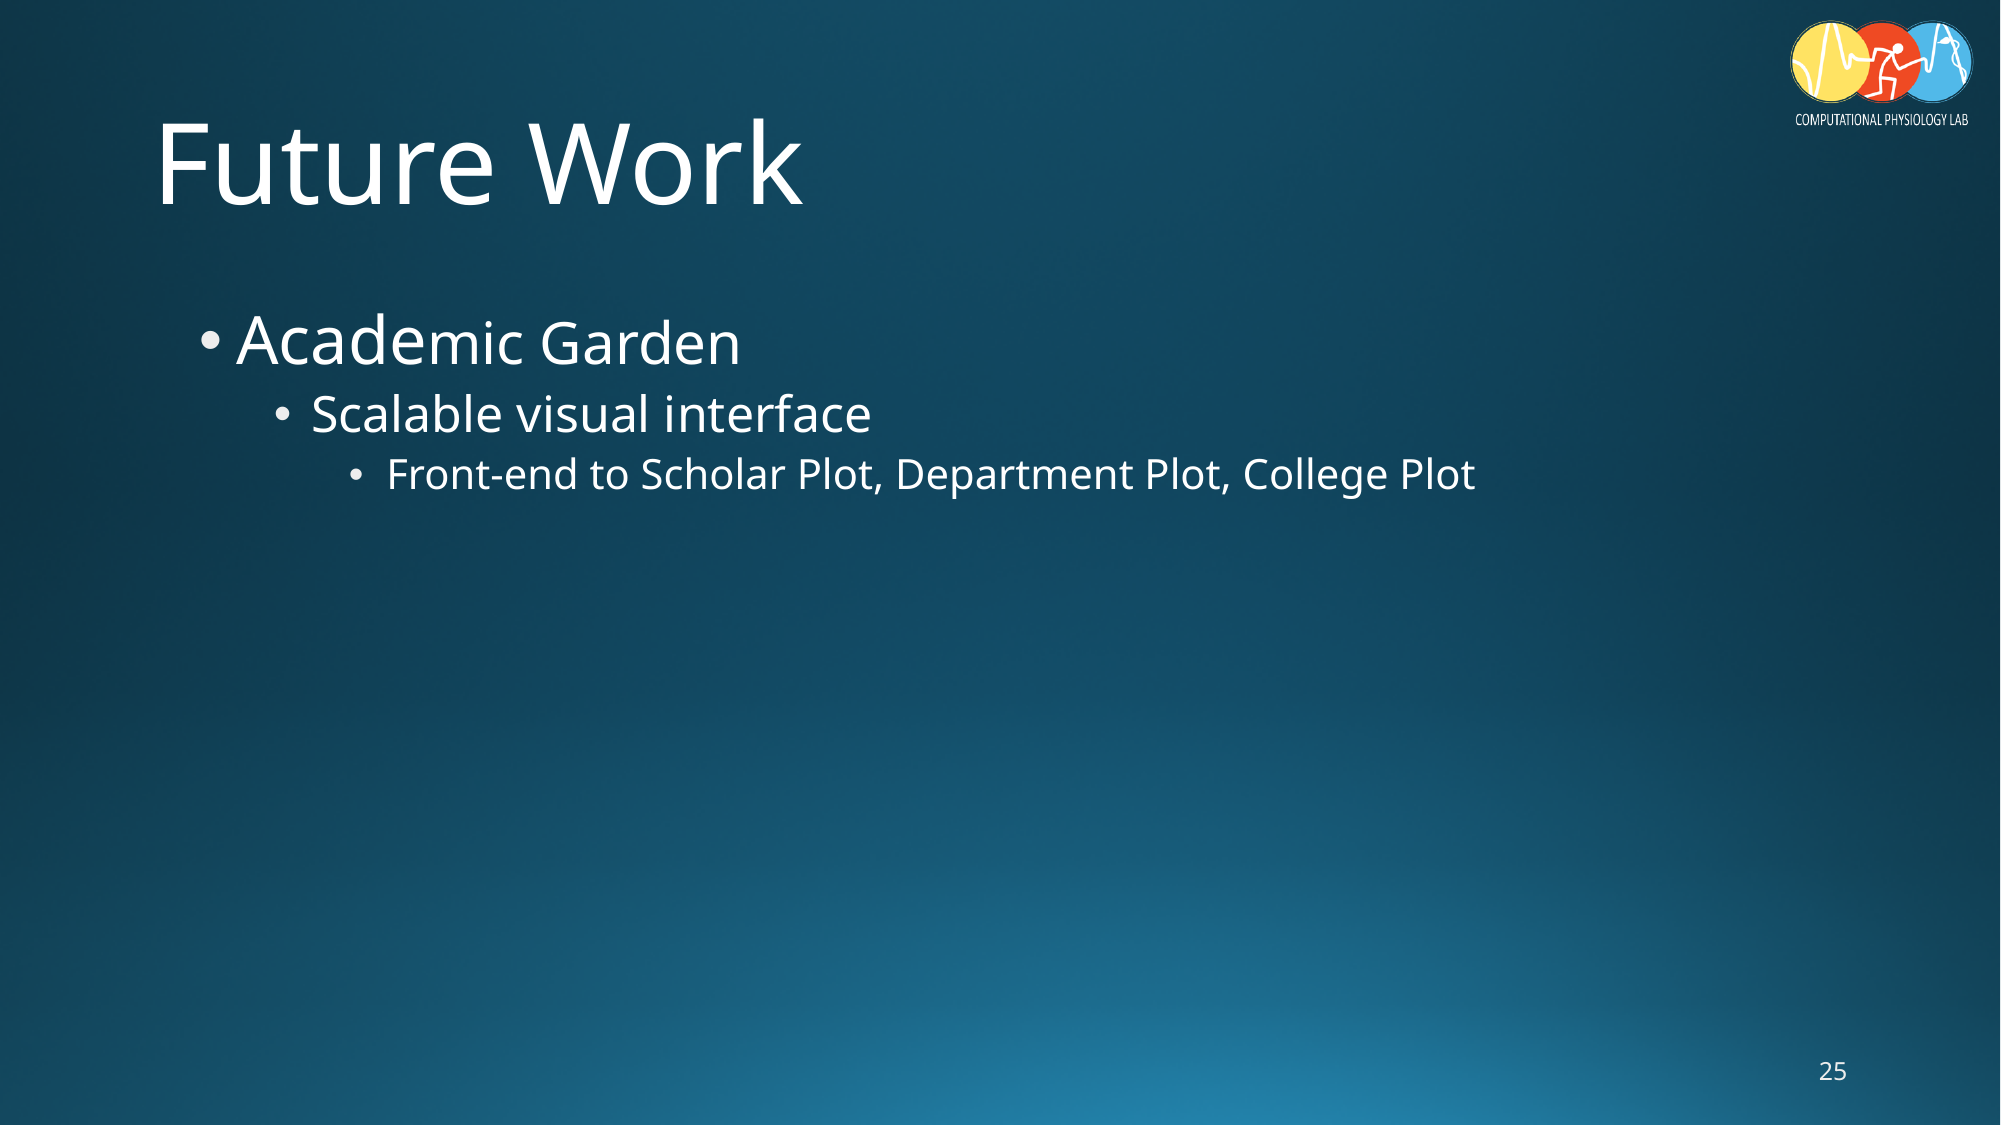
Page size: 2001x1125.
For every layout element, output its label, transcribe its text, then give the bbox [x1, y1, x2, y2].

picture [0, 0, 2001, 1125]
list Academic Garden Scalable visual interface Front-end to Scholar Plot, Department Plot, College Plot [183, 299, 1598, 1014]
slide_number 25 [1412, 1042, 1863, 1103]
title Future Work [137, 59, 1863, 278]
